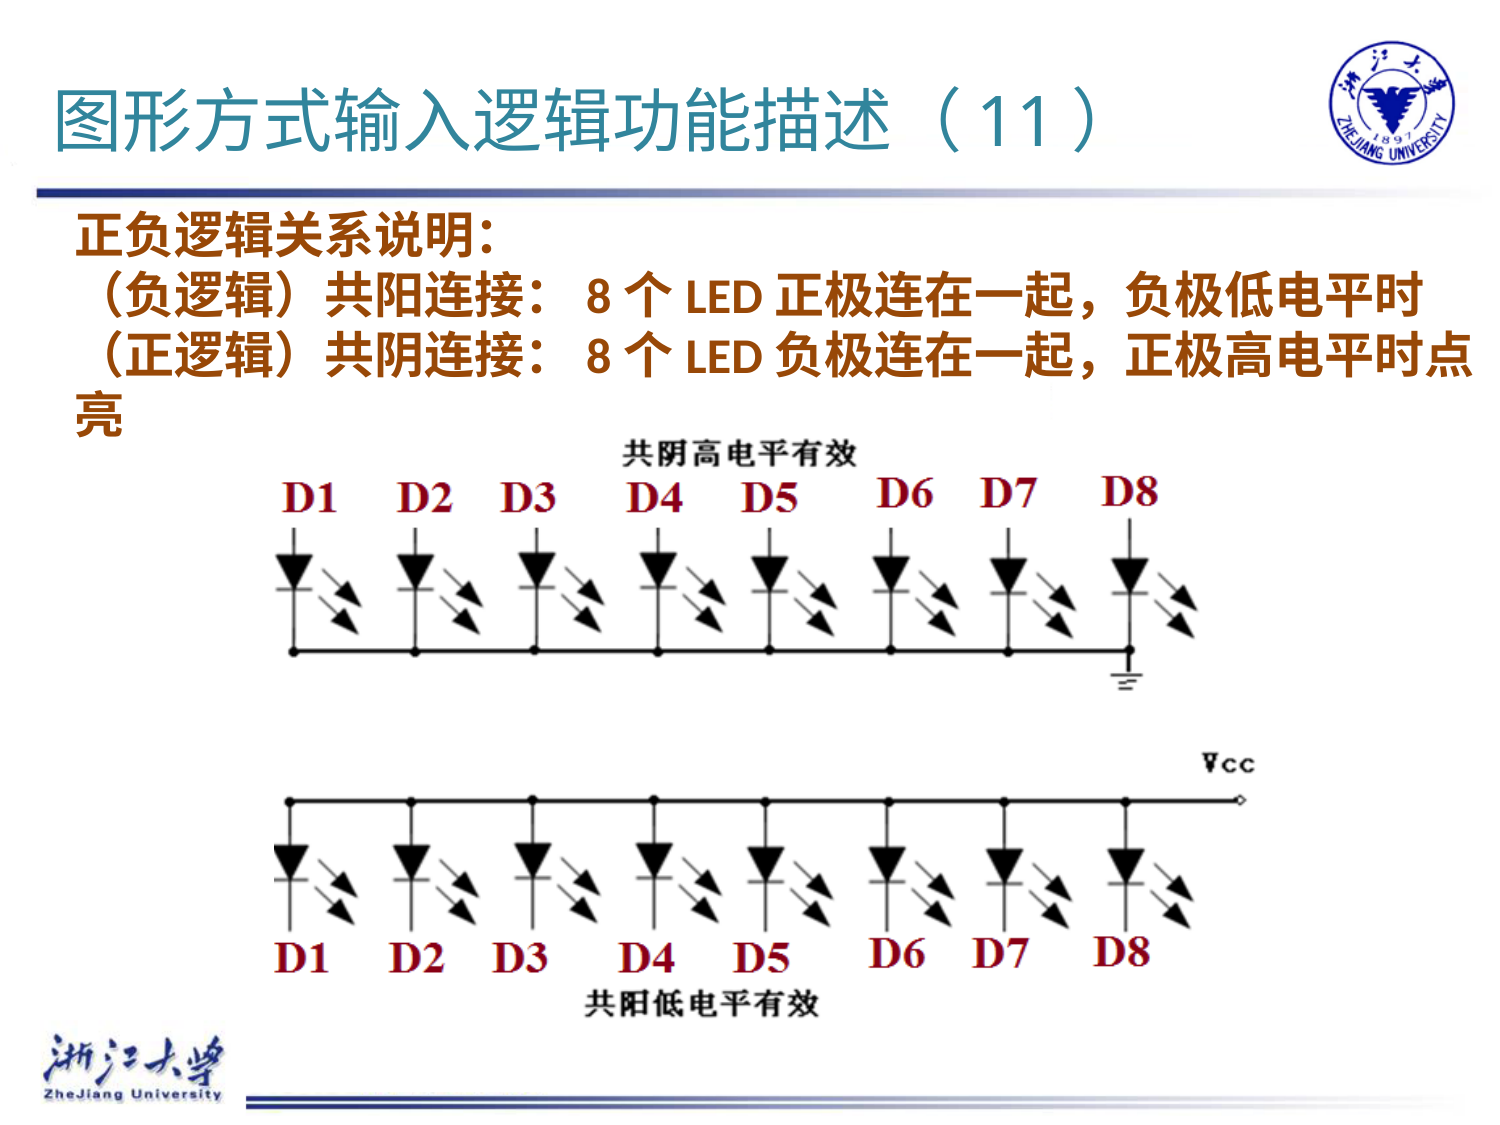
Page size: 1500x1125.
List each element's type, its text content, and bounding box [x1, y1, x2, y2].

picture [0, 0, 1500, 196]
text_box 正负逻辑关系说明： （负逻辑）共阳连接：8个LED正极连在一起，负极低电平时 （正逻辑）共阴连接：8个LED负极连在一起，正极高电平时点亮 [0, 196, 1500, 512]
title 图形方式输入逻辑功能描述（11） [37, 39, 1317, 196]
picture [0, 420, 1500, 1125]
